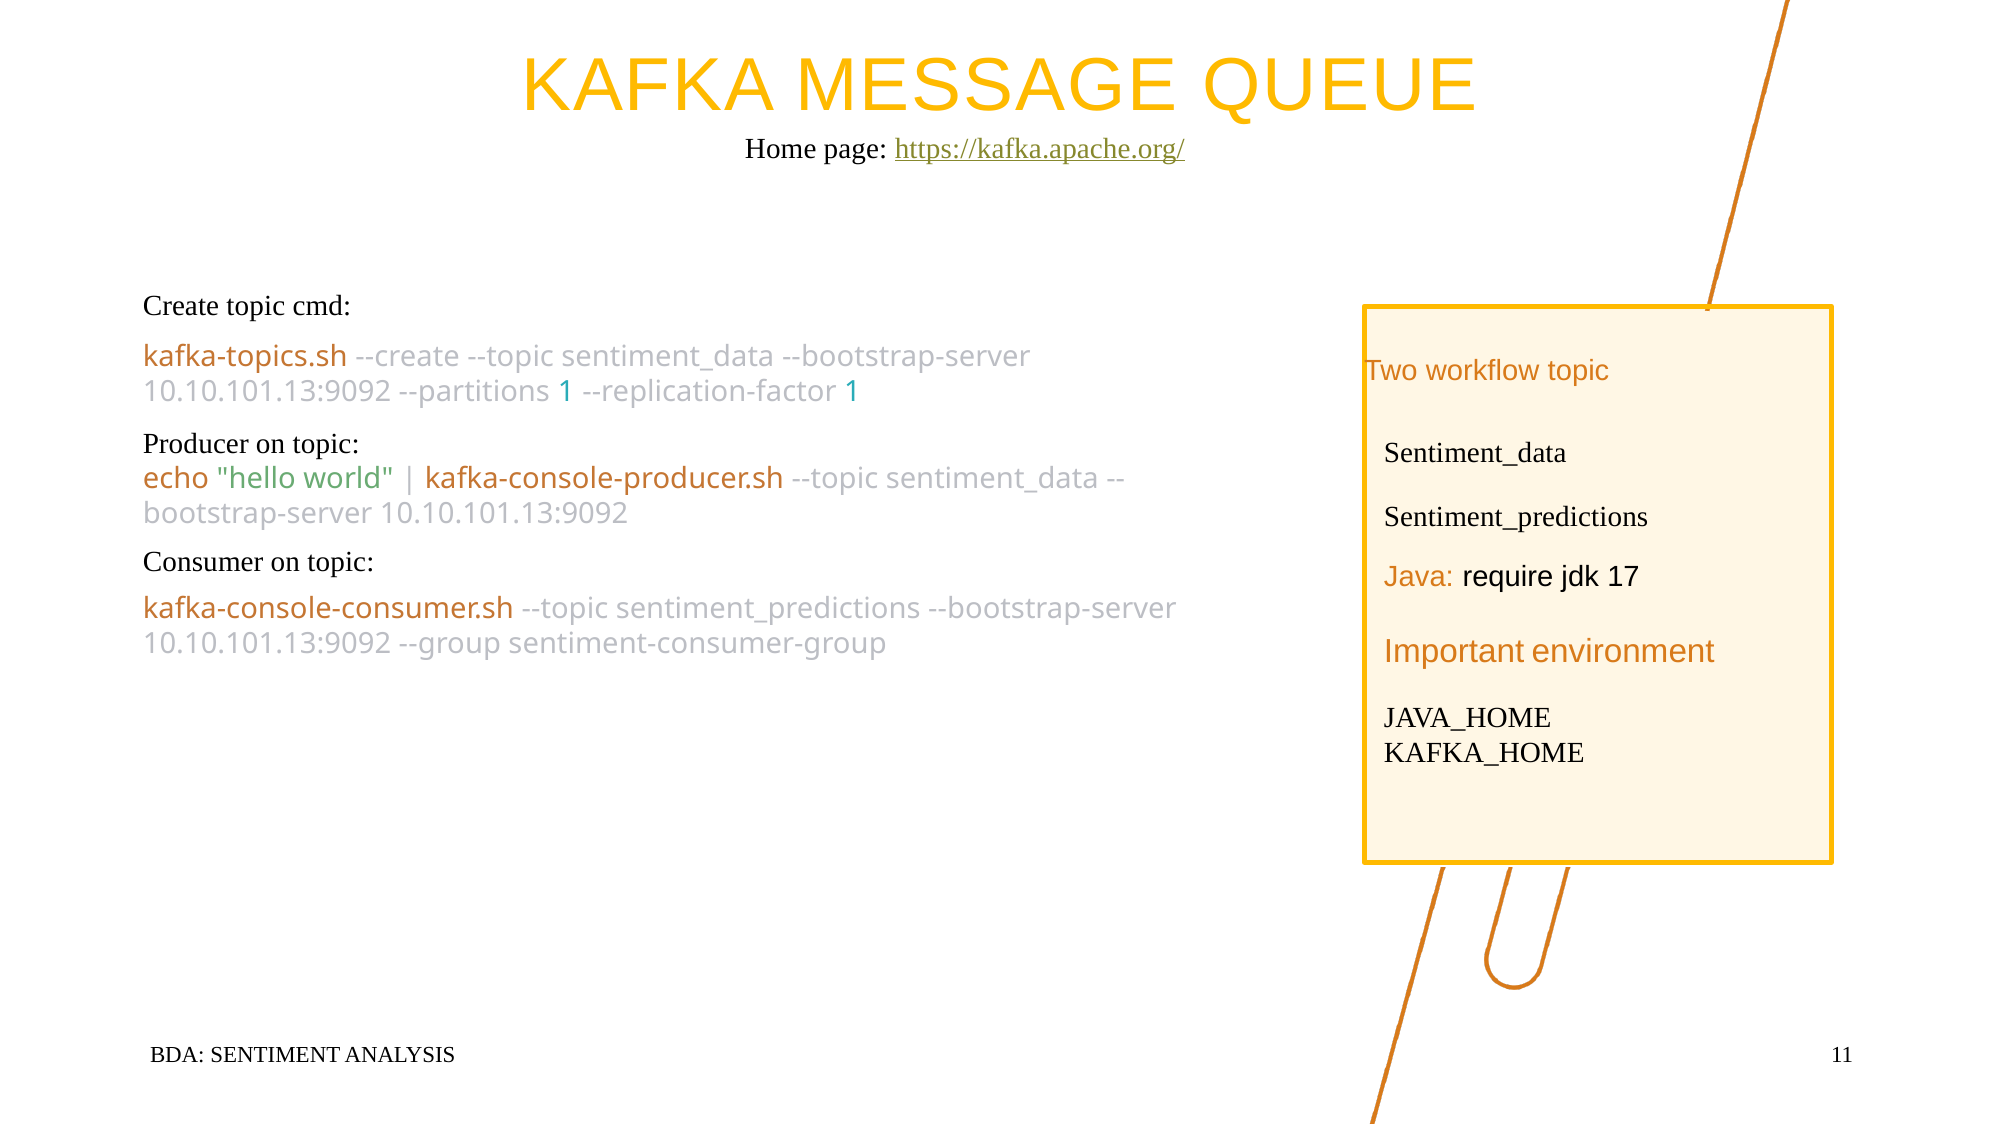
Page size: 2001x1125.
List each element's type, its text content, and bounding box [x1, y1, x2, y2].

text_box Create topic cmd: kafka-topics.sh --create --topic sentiment_data --bootstrap-server 10.10.101.13:9092 --partitions 1 --replication-factor 1 Producer on topic: echo "hello world" | kafka-console-producer.sh --topic sentiment_data --bootstrap-server 10.10.101.13:9092 Consumer on topic: kafka-console-consumer.sh --topic sentiment_predictions --bootstrap-server 10.10.101.13:9092 --group sentiment-consumer-group [142, 278, 1224, 821]
picture [1350, 0, 1801, 21]
text_box Important environment JAVA_HOME KAFKA_HOME [1383, 621, 1758, 810]
title KAFKA MESSAGE QUEUE [73, 21, 1927, 150]
text_box Home page: https://kafka.apache.org/ [214, 121, 1724, 240]
list Two workflow topic [1362, 304, 1834, 865]
text_box Sentiment_data Sentiment_predictions [1384, 425, 1779, 540]
footer BDA: Sentiment Analysis [135, 1031, 1224, 1092]
slide_number 11 [1766, 1031, 1868, 1092]
picture [1350, 857, 1801, 1124]
picture [1350, 150, 1801, 320]
text_box Java: require jdk 17 [1383, 549, 1758, 612]
